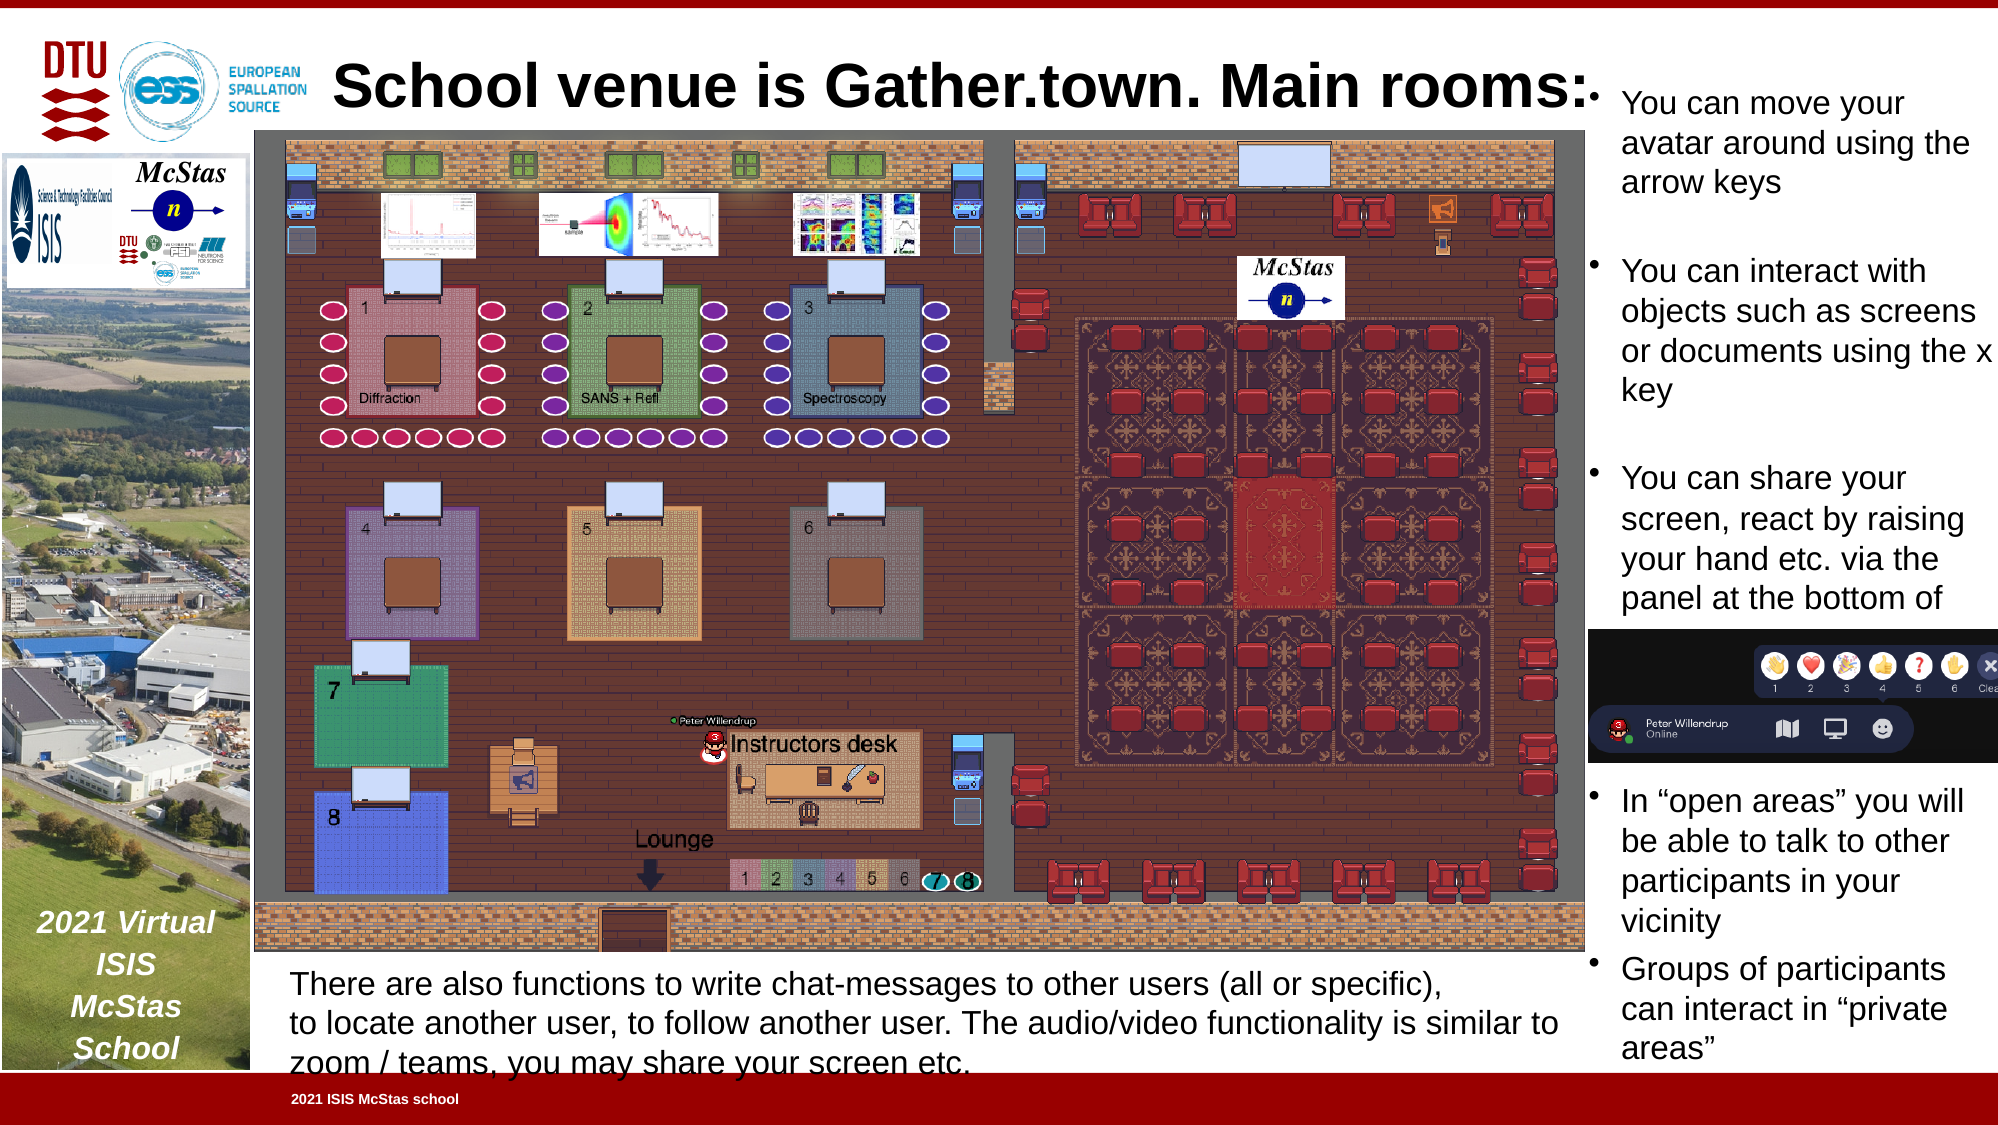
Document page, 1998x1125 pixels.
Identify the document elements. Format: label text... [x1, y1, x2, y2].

text_box There are also functions to write chat-messages to other users (all or specific), to locate another user, to follow another user. The audio/video functionality is similar to zoom / teams, you may share your screen etc. [289, 961, 1562, 1082]
picture [1587, 629, 1998, 763]
title School venue is Gather.town. Main rooms: [331, 39, 1861, 121]
text_box In “open areas” you will be able to talk to other participants in your vicinity Groups of participants can interact in “private areas” [1588, 779, 1998, 1125]
picture [119, 41, 1585, 952]
picture [2, 153, 250, 1070]
list You can move your avatar around using the arrow keys You can interact with objects such as screens or documents using the x key You can share your screen, react by raising your hand etc. via the panel at the bottom of your screen [1588, 80, 1998, 629]
